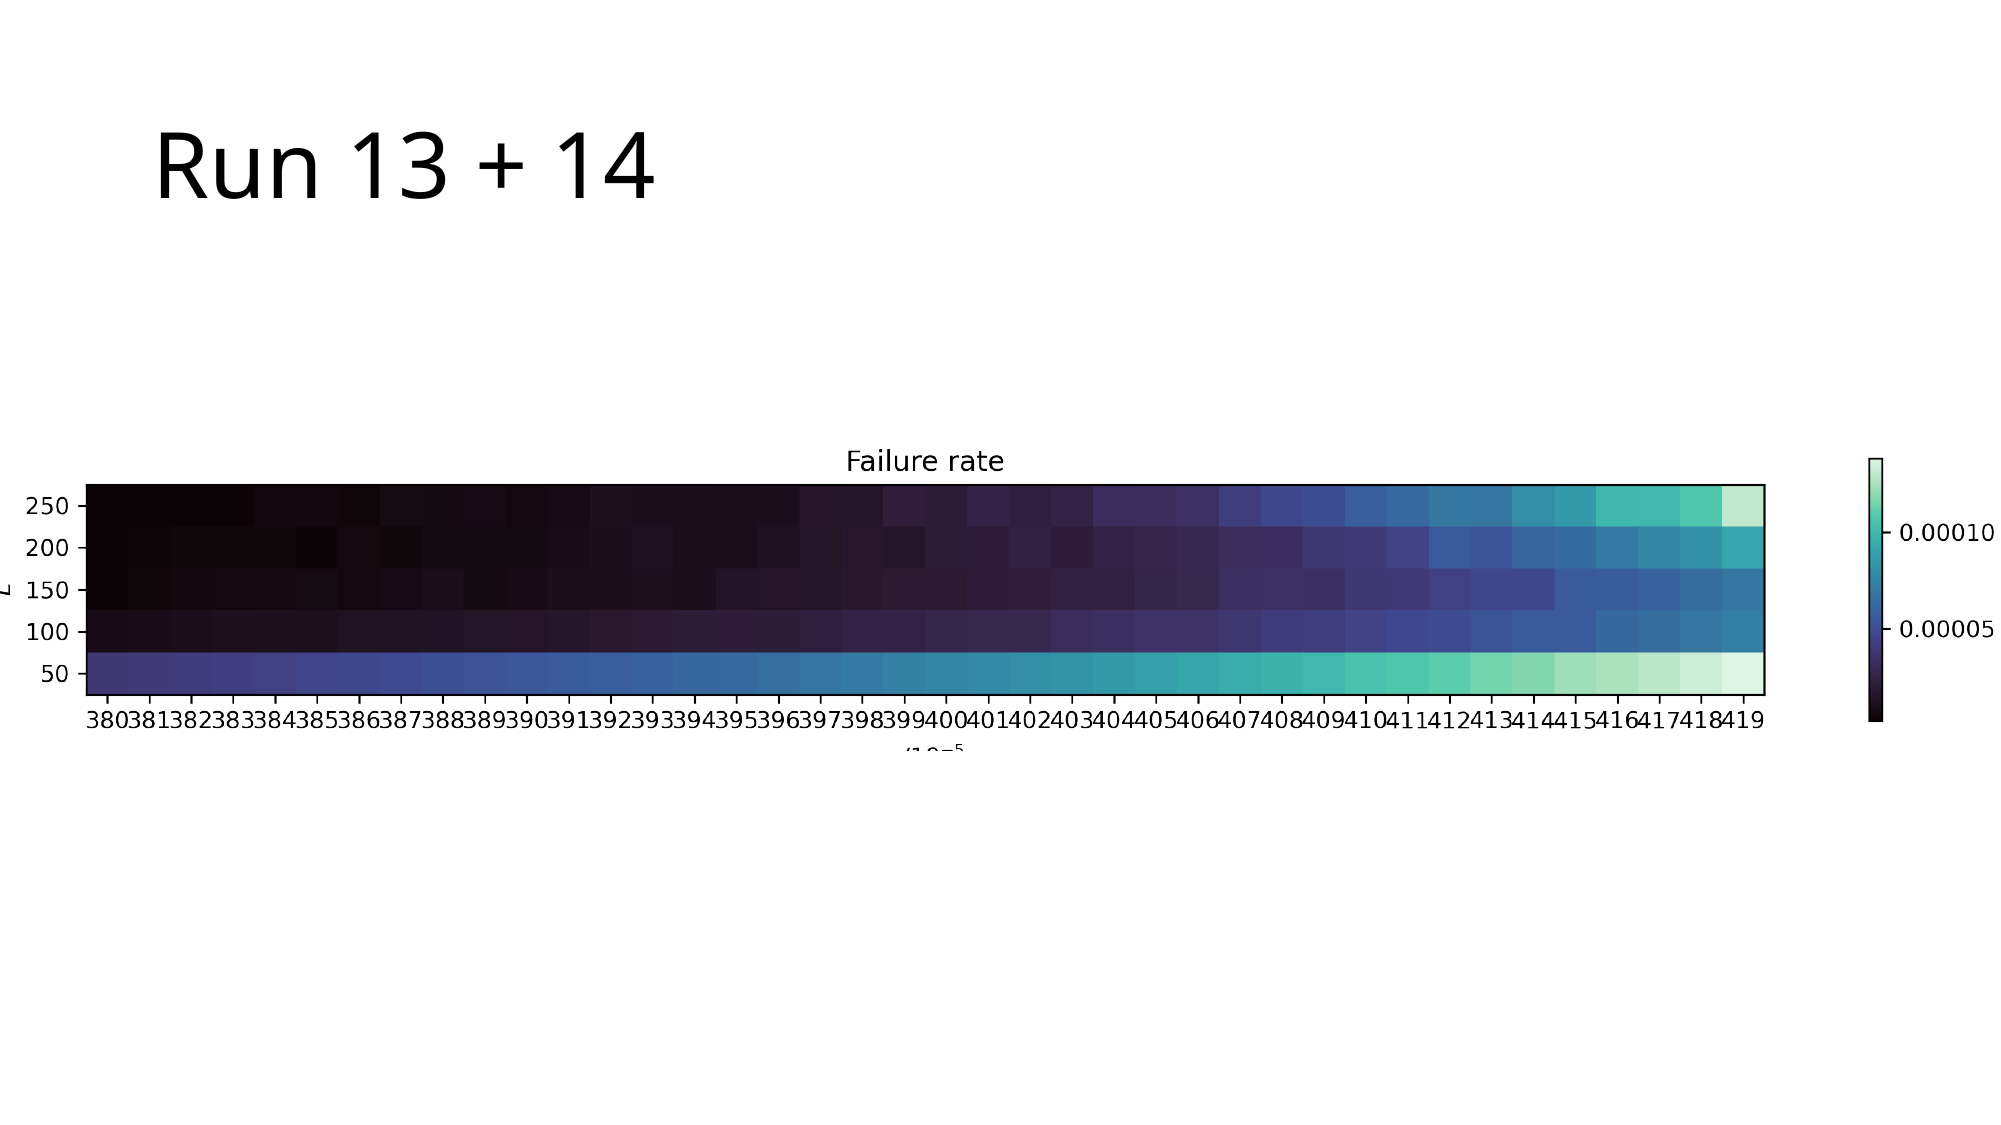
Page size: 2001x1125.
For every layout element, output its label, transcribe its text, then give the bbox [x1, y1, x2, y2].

title Run 13 + 14 [137, 59, 1863, 278]
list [0, 448, 1994, 751]
